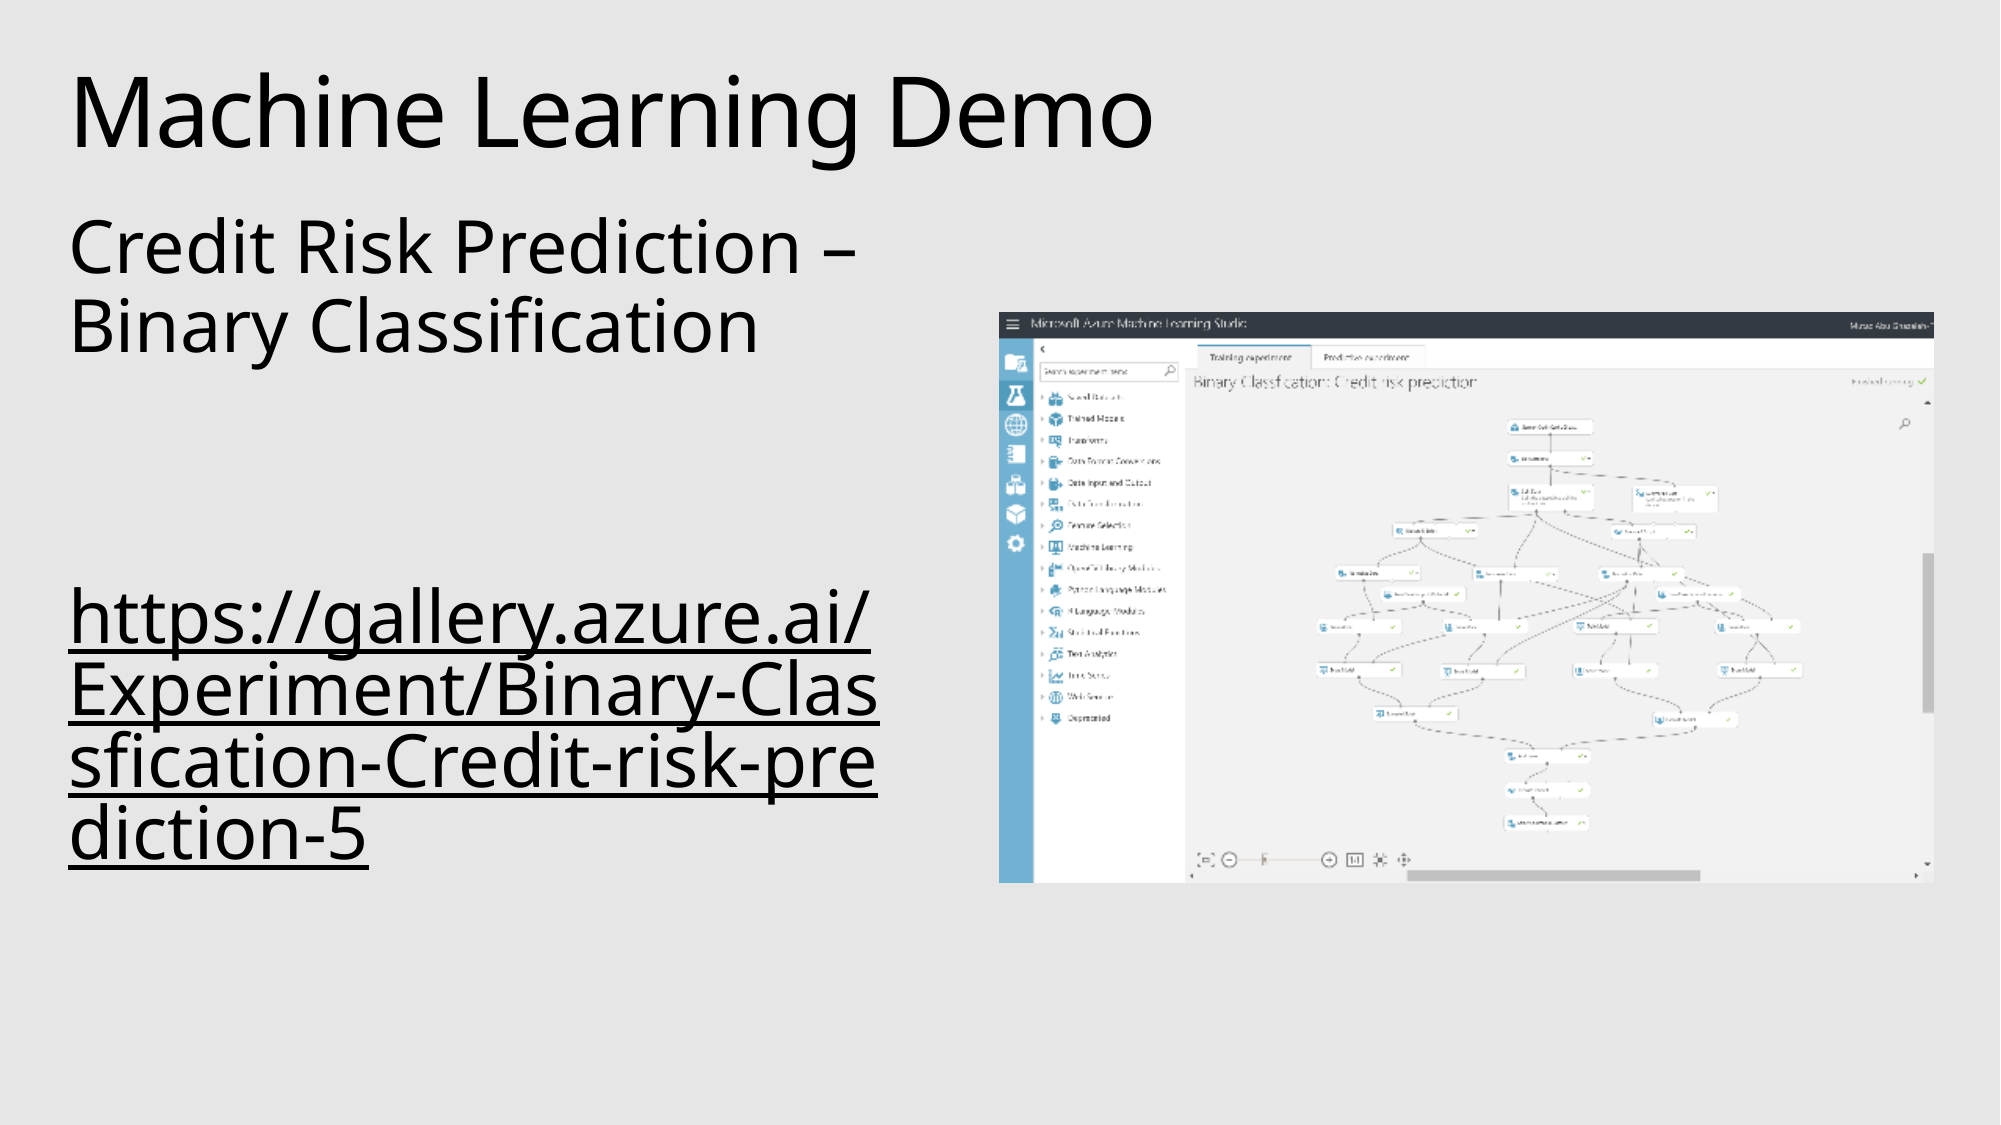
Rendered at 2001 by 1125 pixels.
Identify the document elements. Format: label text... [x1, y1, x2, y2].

title Machine Learning Demo [44, 47, 1957, 196]
list Credit Risk Prediction – Binary Classification https://gallery.azure.ai/Experiment/Binary-Classfication-Credit-risk-prediction-5 [44, 195, 935, 680]
picture [999, 312, 1934, 883]
